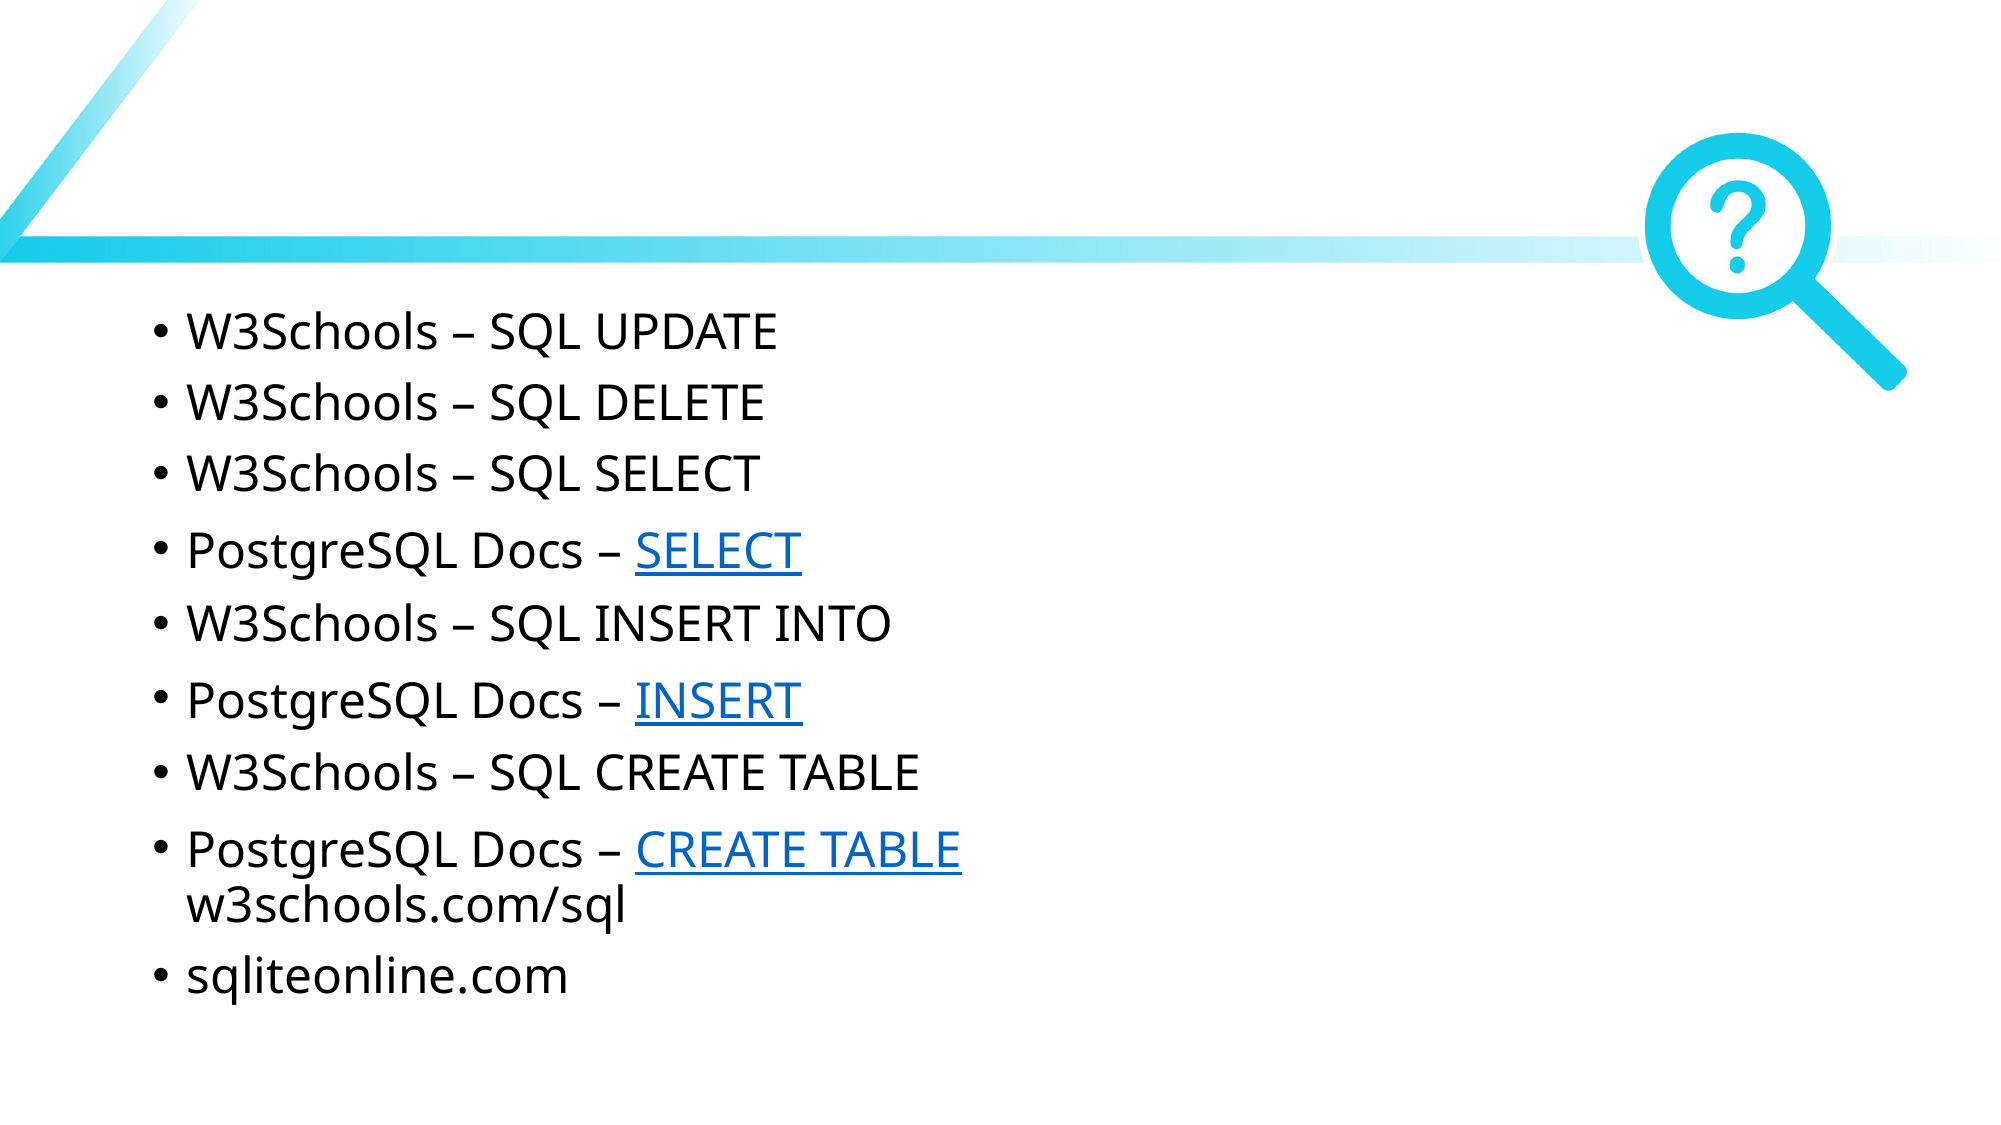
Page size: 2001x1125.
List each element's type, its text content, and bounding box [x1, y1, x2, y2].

list W3Schools – SQL UPDATE W3Schools – SQL DELETE W3Schools – SQL SELECT PostgreSQL Docs – SELECT W3Schools – SQL INSERT INTO PostgreSQL Docs – INSERT W3Schools – SQL CREATE TABLE PostgreSQL Docs – CREATE TABLE w3schools.com/sql sqliteonline.com [137, 299, 1863, 1014]
picture [0, 0, 2000, 1125]
